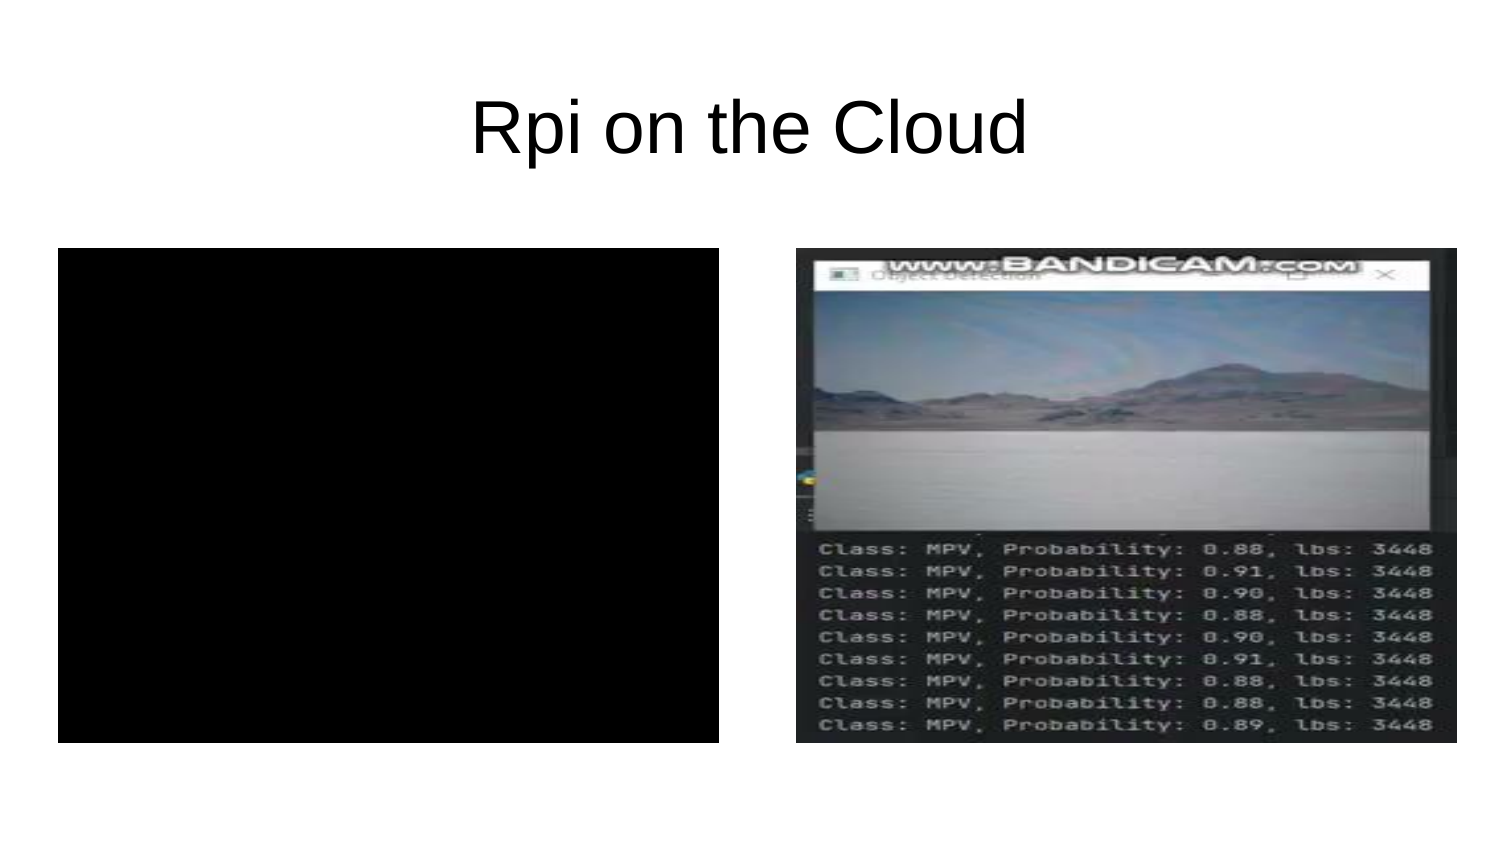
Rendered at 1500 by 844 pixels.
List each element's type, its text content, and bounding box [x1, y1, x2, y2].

picture [58, 248, 719, 744]
title Rpi on the Cloud [51, 54, 1449, 193]
picture [796, 248, 1457, 744]
